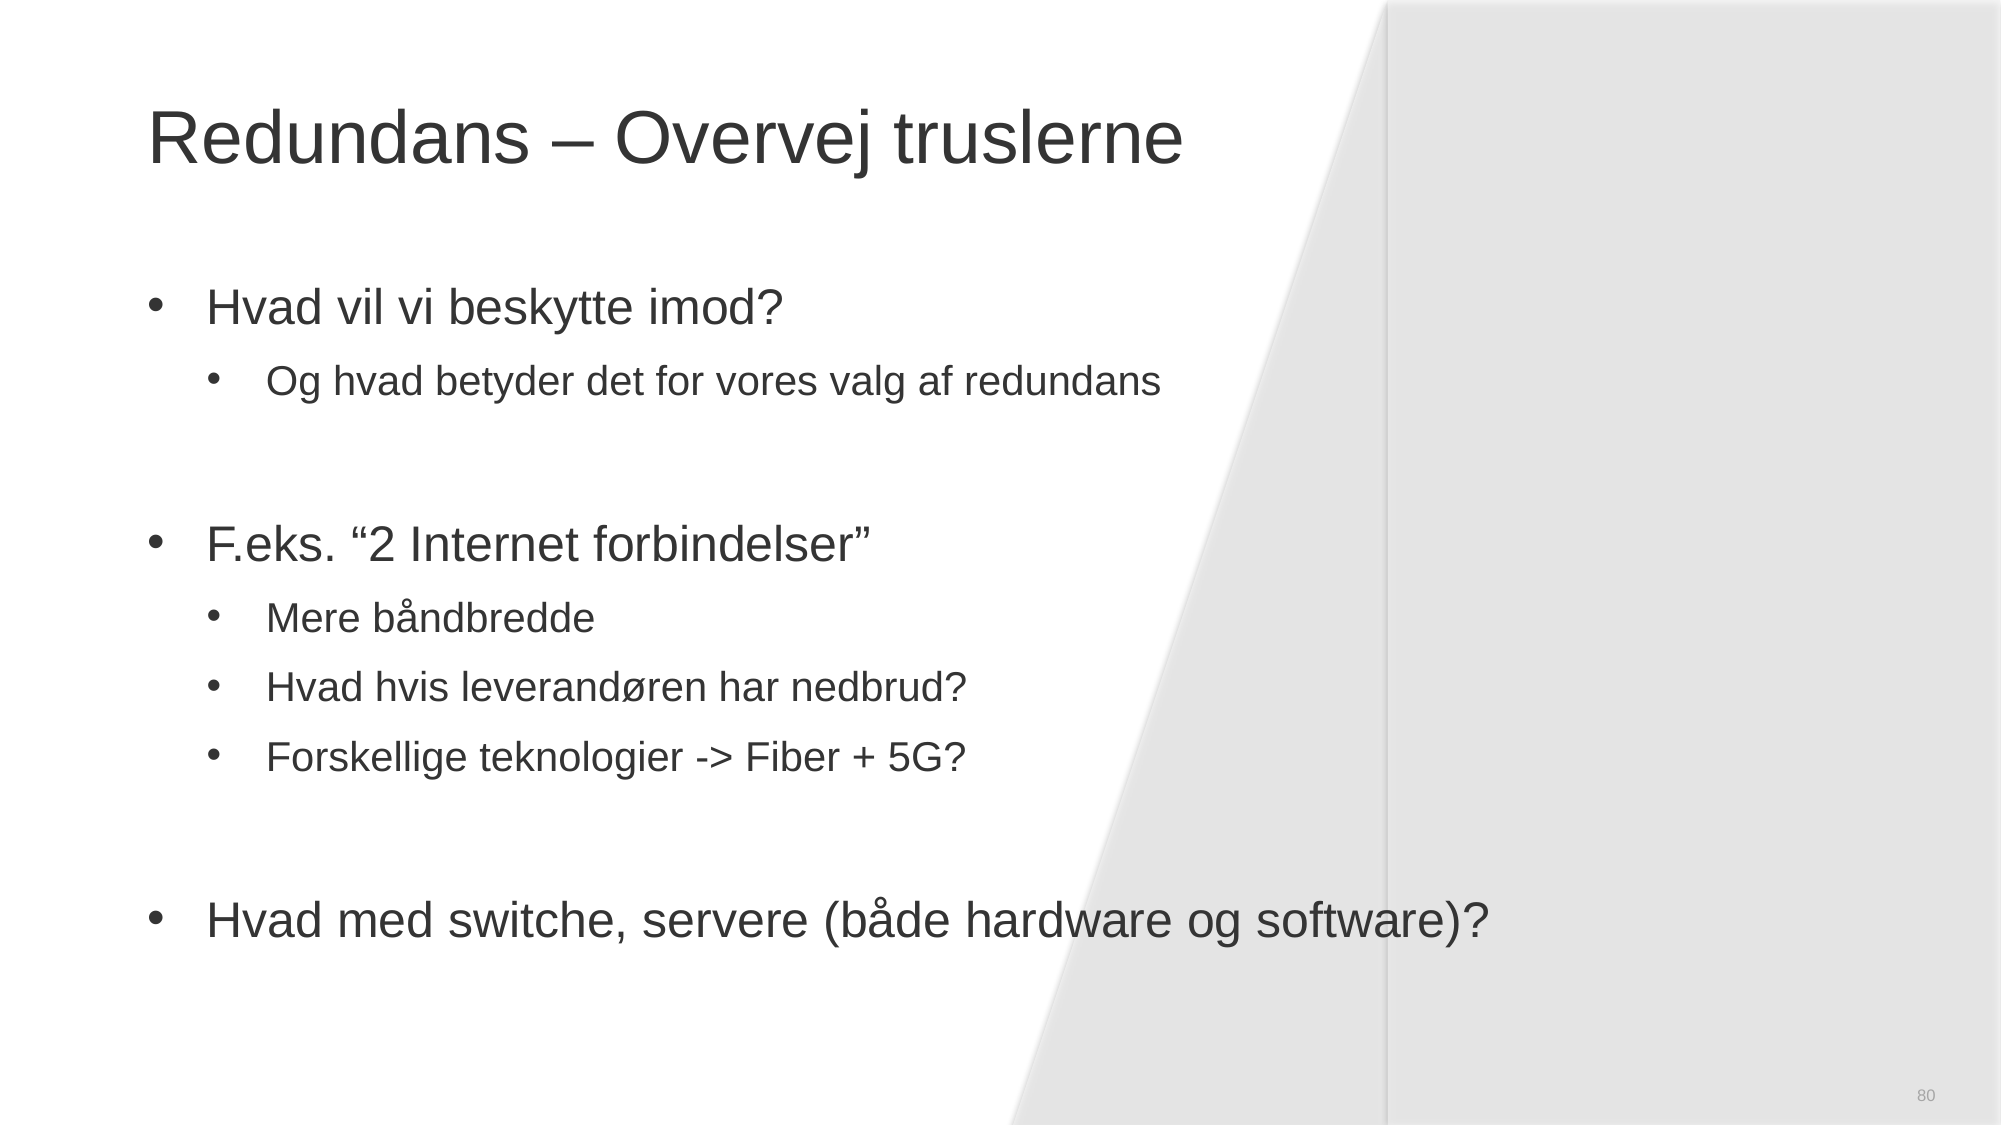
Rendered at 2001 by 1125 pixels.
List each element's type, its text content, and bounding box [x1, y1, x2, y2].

slide_number 80 [1631, 1077, 1951, 1113]
list Hvad vil vi beskytte imod? Og hvad betyder det for vores valg af redundans F.eks. “2 Internet forbindelser” Mere båndbredde Hvad hvis leverandøren har nedbrud? Forskellige teknologier -> Fiber + 5G? Hvad med switche, servere (både hardware og software)? [147, 265, 1542, 975]
title Redundans – Overvej truslerne [147, 88, 1861, 180]
